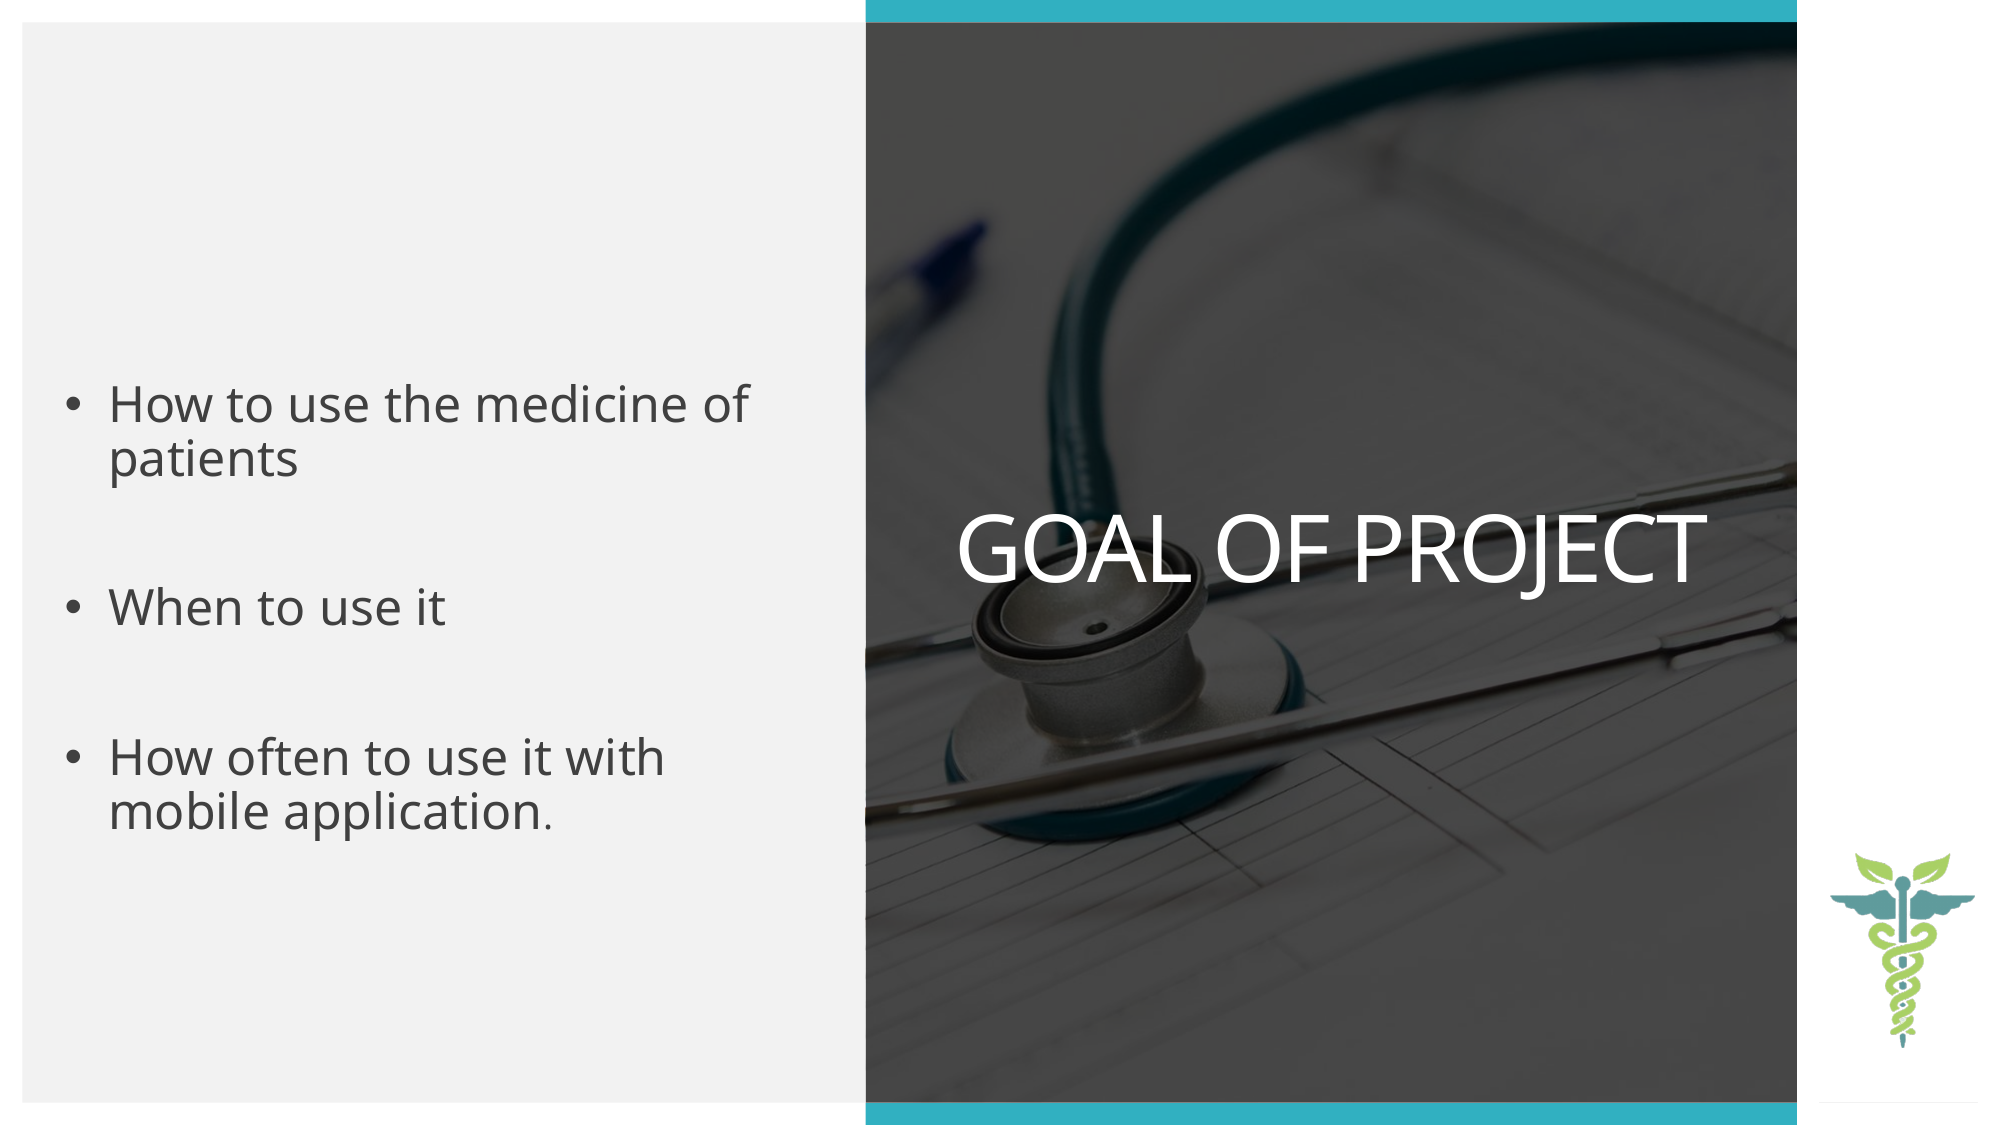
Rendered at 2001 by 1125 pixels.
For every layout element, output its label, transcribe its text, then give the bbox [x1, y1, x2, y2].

picture [1815, 801, 1988, 1103]
picture [865, 22, 1797, 1103]
list How to use the medicine of patients When to use it How often to use it with mobile application. [64, 378, 794, 827]
